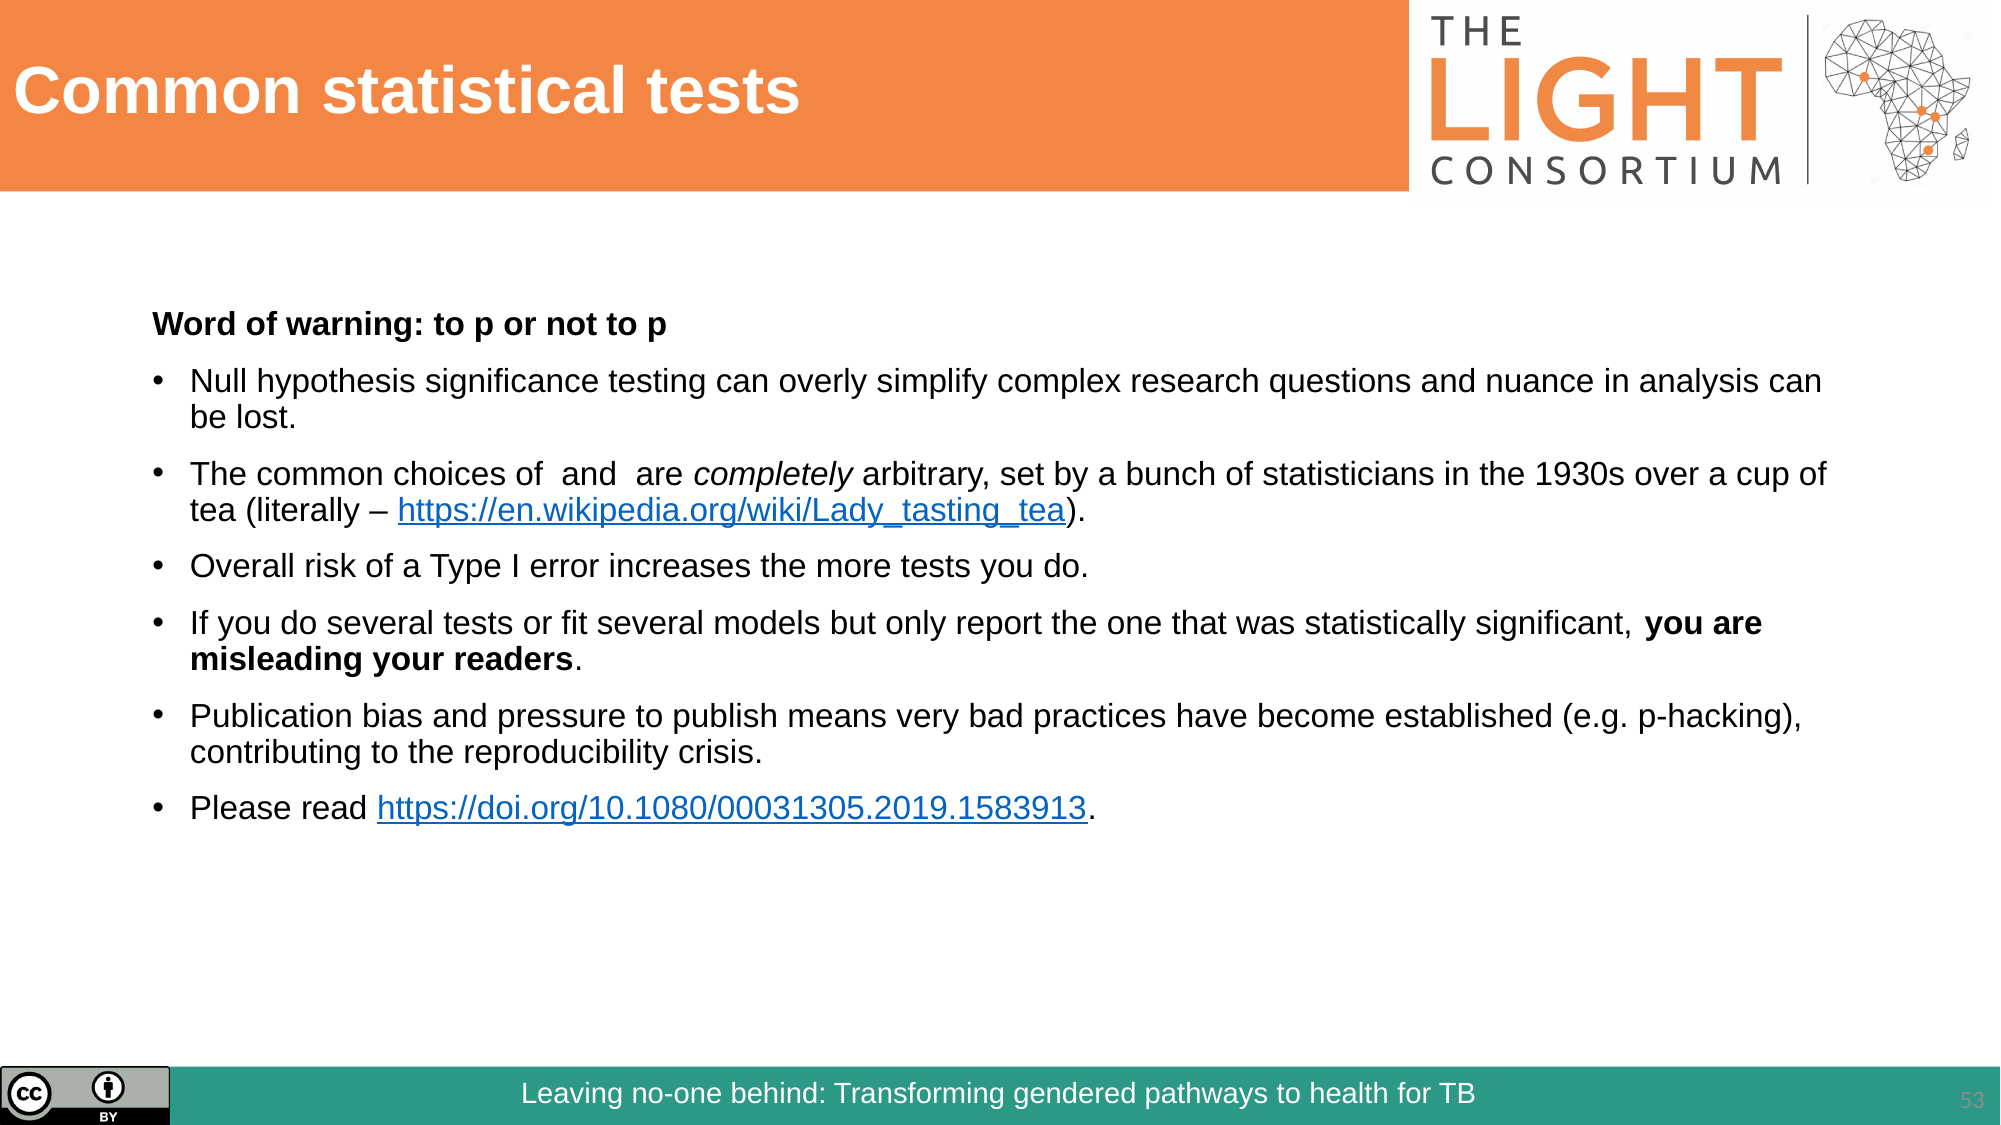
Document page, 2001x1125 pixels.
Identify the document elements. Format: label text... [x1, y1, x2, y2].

picture [1409, 0, 1989, 201]
picture [0, 1066, 170, 1125]
title Common statistical tests [0, 0, 1410, 192]
list Word of warning: to p or not to p Null hypothesis significance testing can overly simplify complex research questions and nuance in analysis can be lost. The common choices of and are completely arbitrary, set by a bunch of statisticians in the 1930s over a cup of tea (literally – https://en.wikipedia.org/wiki/Lady_tasting_tea). Overall risk of a Type I error increases the more tests you do. If you do several tests or fit several models but only report the one that was statistically significant, you are misleading your readers. Publication bias and pressure to publish means very bad practices have become established (e.g. p-hacking), contributing to the reproducibility crisis. Please read https://doi.org/10.1080/00031305.2019.1583913. [137, 299, 1863, 1066]
slide_number 53 [1550, 1073, 2000, 1125]
